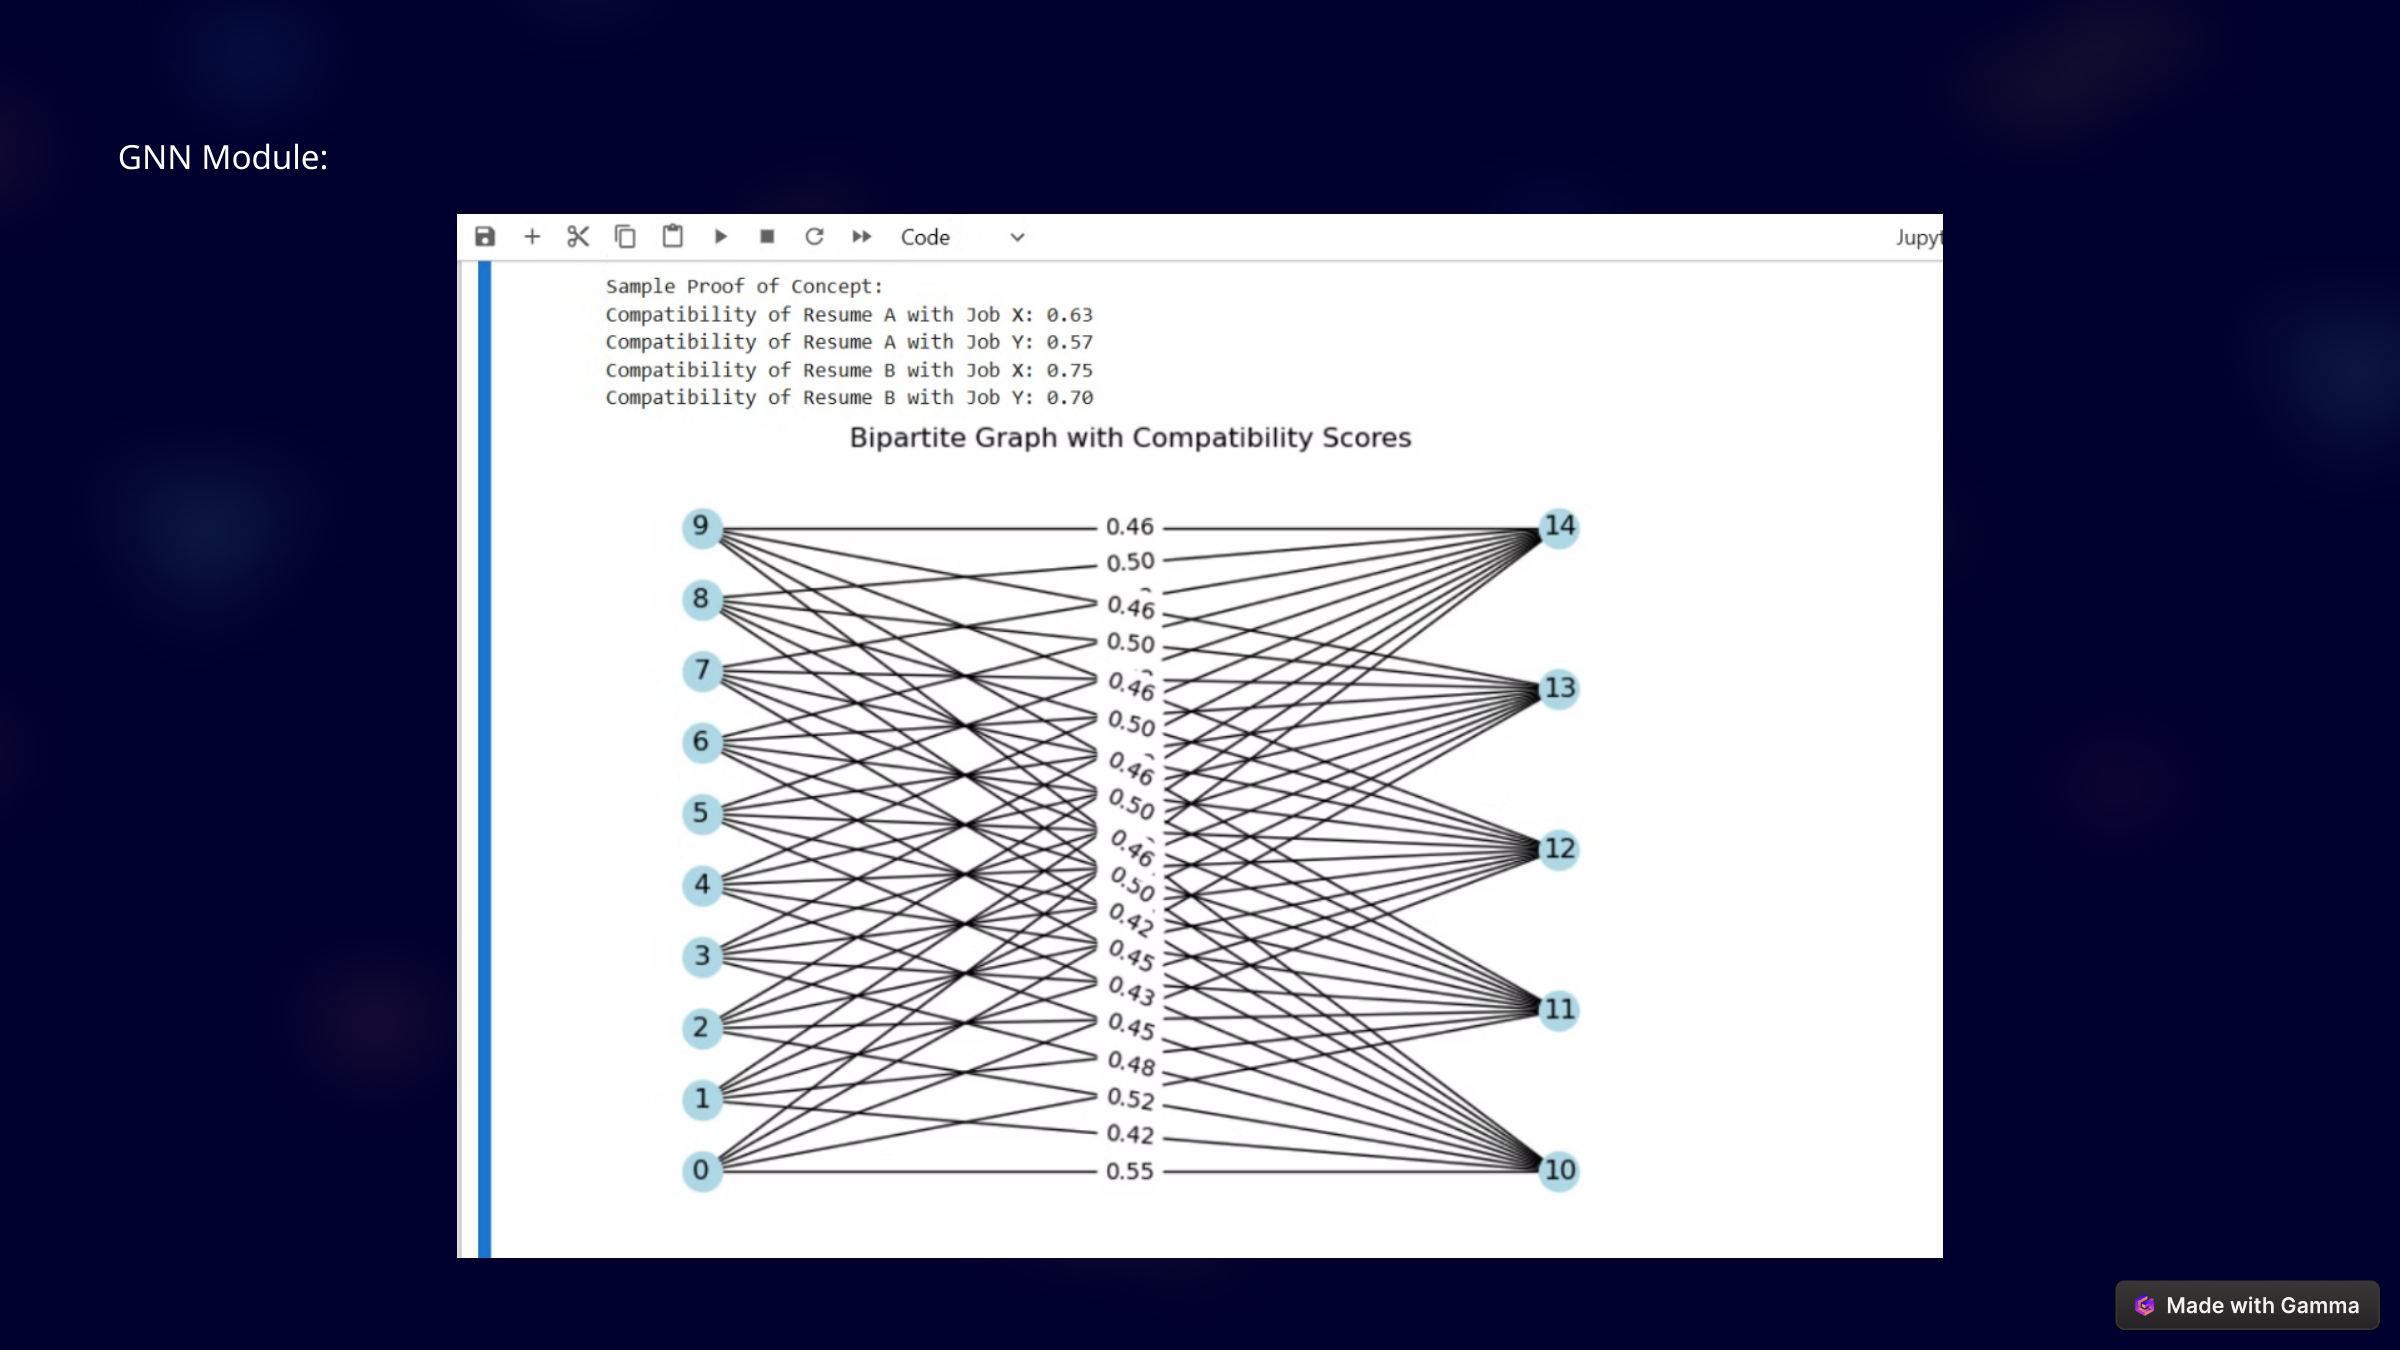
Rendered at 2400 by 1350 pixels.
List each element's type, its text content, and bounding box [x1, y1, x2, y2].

text_box GNN Module: [117, 123, 2283, 177]
picture [2106, 1271, 2389, 1339]
picture [457, 214, 1943, 1258]
